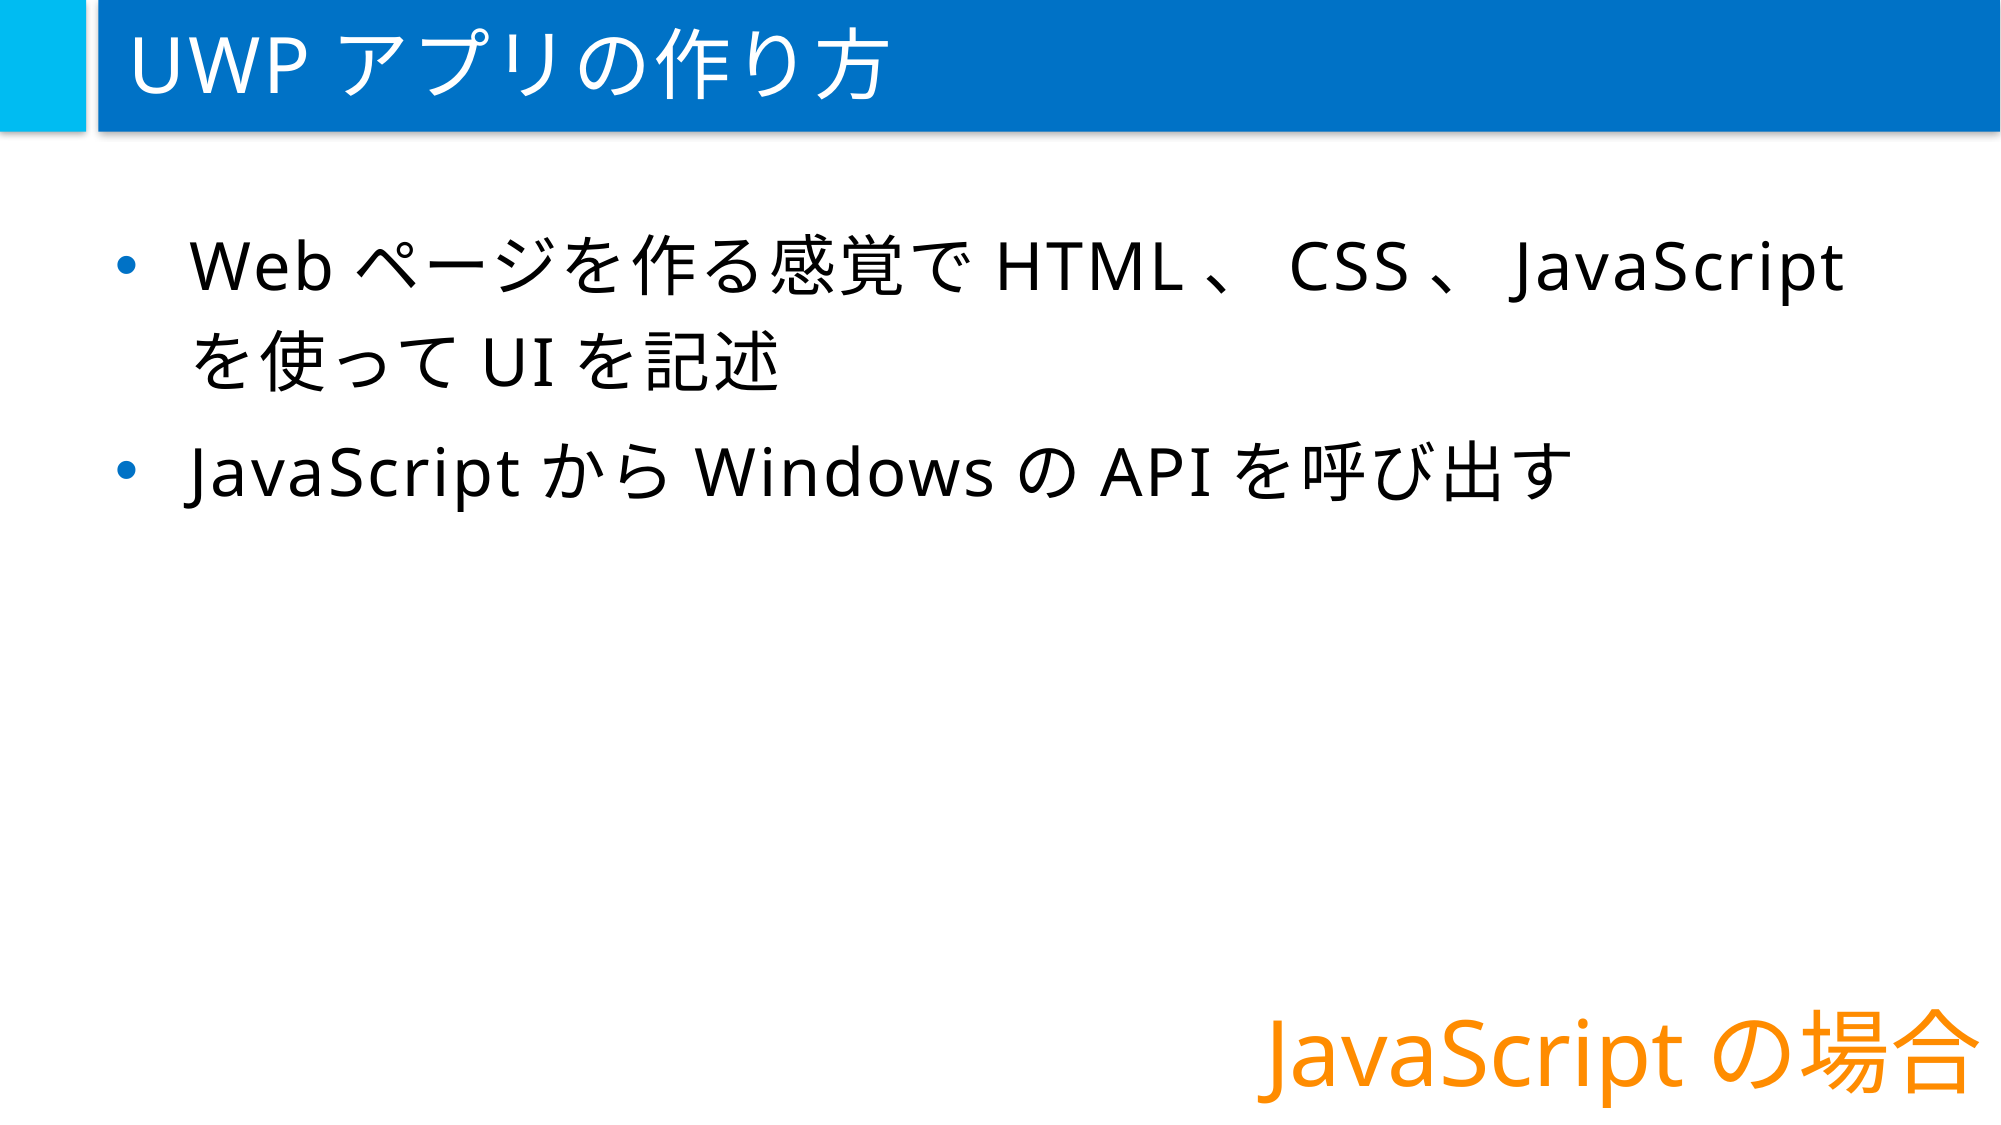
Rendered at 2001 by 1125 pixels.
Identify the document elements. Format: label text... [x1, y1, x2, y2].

title UWPアプリの作り方 [98, 0, 2000, 132]
text_box JavaScriptの場合 [1249, 974, 1826, 1125]
list Webページを作る感覚でHTML、CSS、JavaScriptを使ってUIを記述 JavaScriptからWindowsのAPIを呼び出す [99, 200, 1867, 920]
